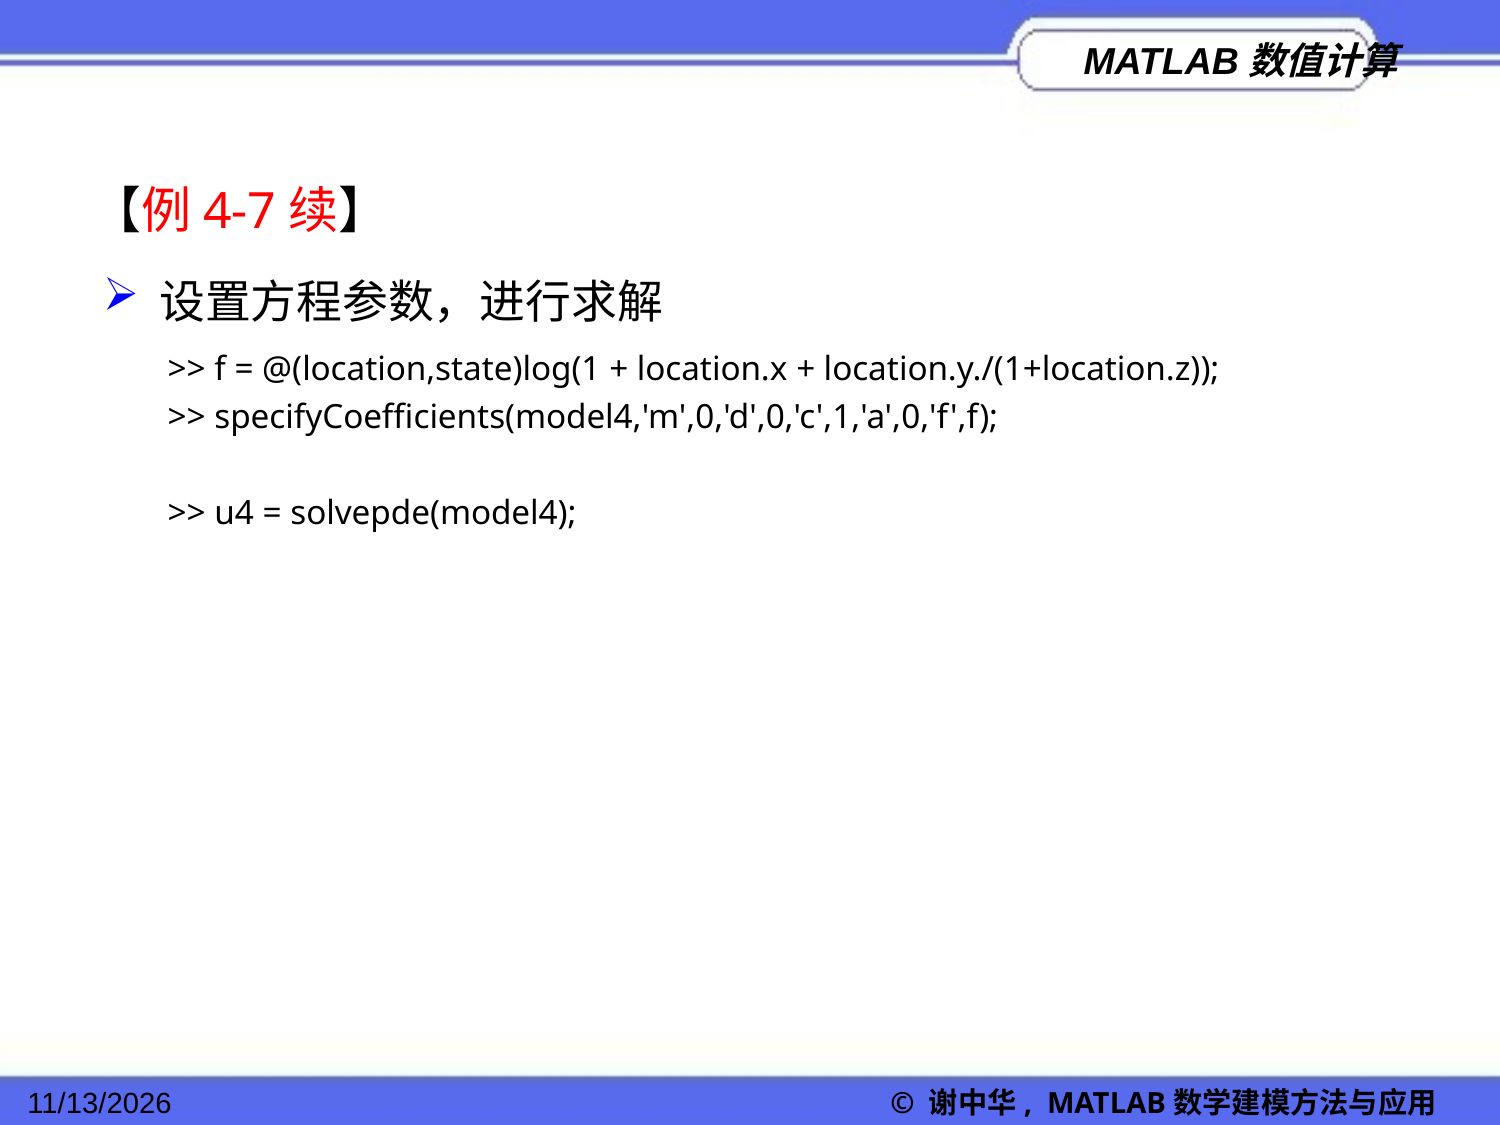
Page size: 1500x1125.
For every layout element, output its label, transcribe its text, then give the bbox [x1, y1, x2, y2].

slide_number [12, 1079, 363, 1123]
text_box >> f = @(location,state)log(1 + location.x + location.y./(1+location.z)); >> specifyCoefficients(model4,'m',0,'d',0,'c',1,'a',0,'f',f); >> u4 = solvepde(model4); [152, 331, 1376, 539]
text_box 设置方程参数，进行求解 [88, 237, 1412, 335]
text_box 【例4-7续】 [76, 140, 1317, 246]
footer © 谢中华, MATLAB数学建模方法与应用 [844, 1079, 1483, 1123]
picture [0, 0, 1500, 1125]
